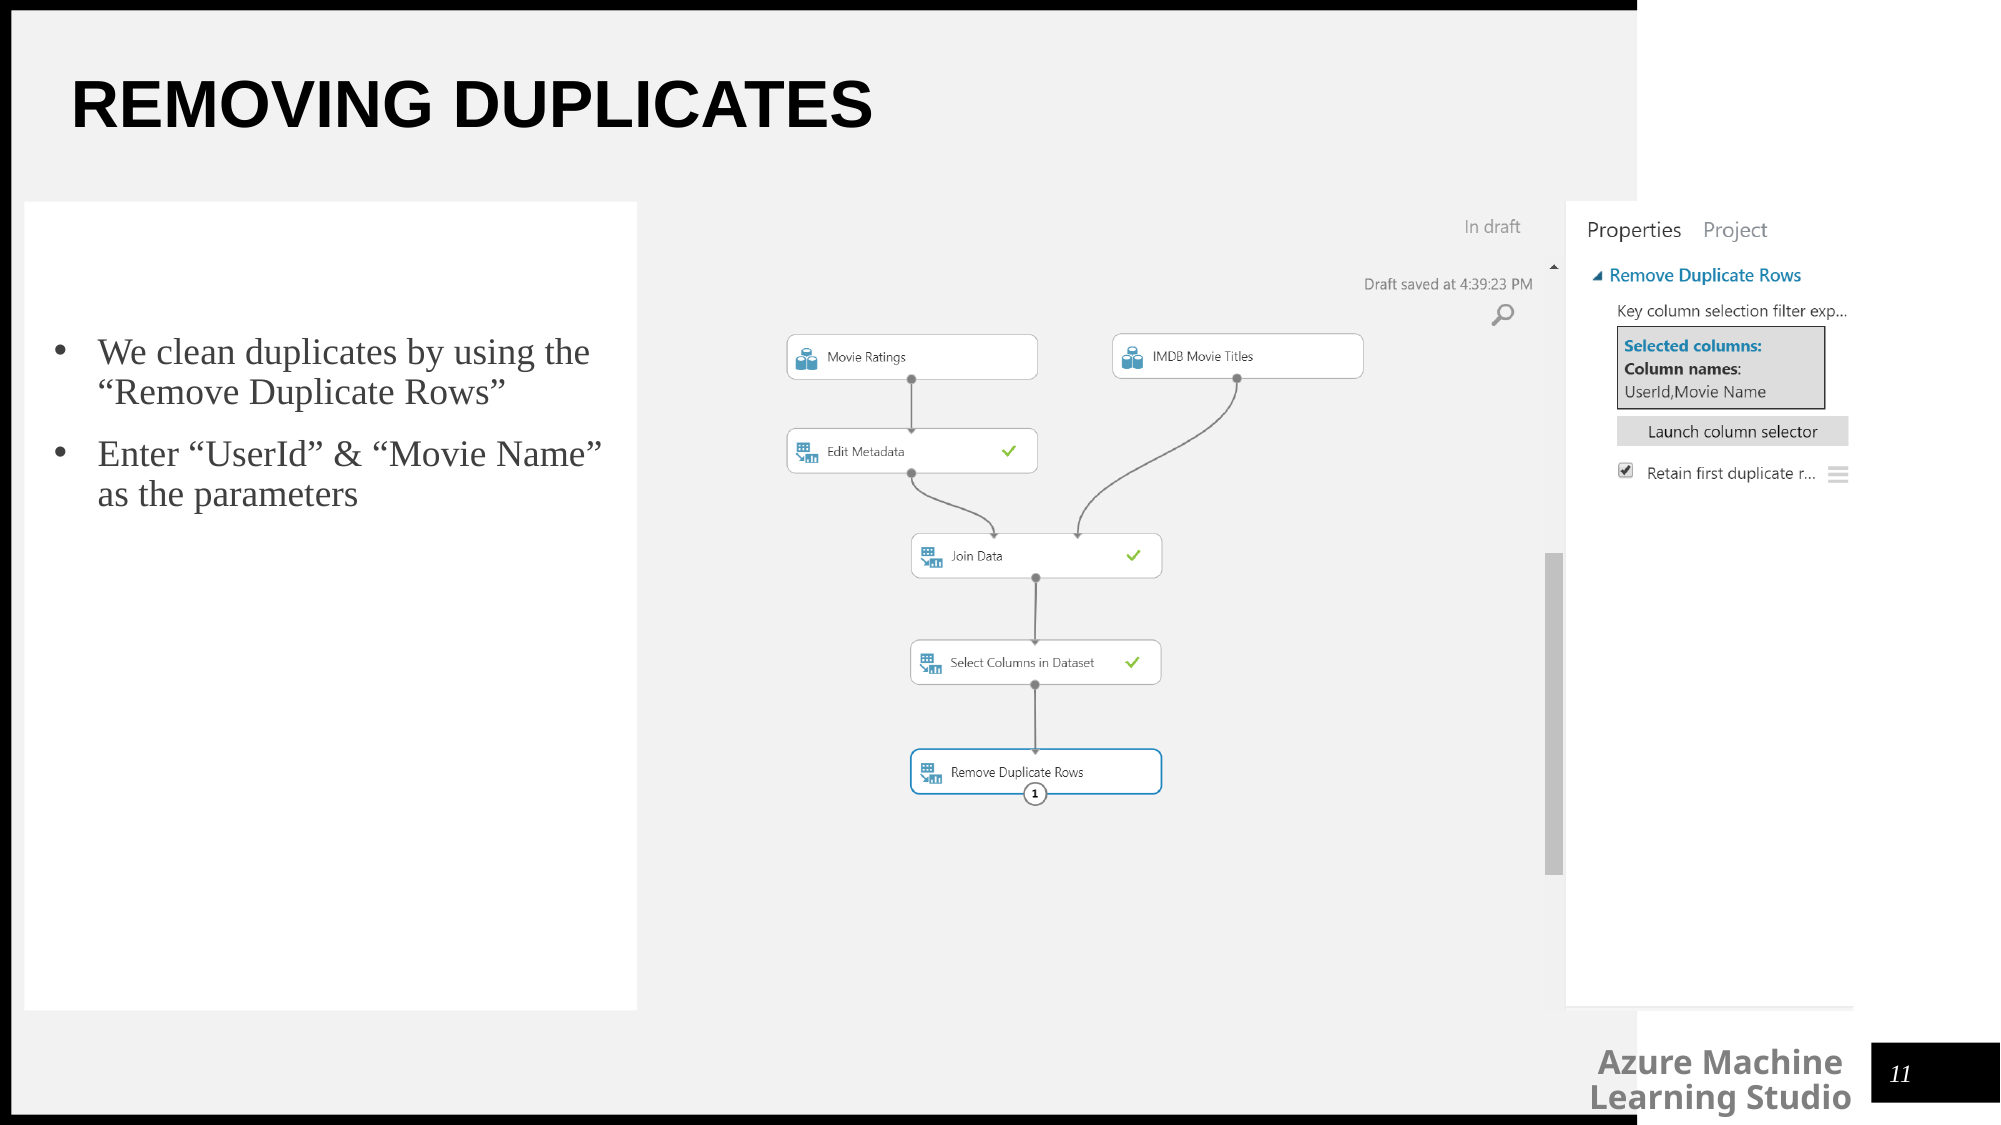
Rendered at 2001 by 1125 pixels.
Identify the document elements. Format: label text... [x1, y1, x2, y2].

title REMOVING DUPLICATES [70, 70, 1569, 142]
picture [636, 201, 1854, 1011]
slide_number ‹#› [1877, 1050, 1924, 1096]
list We clean duplicates by using the “Remove Duplicate Rows” Enter “UserId” & “Movie Name” as the parameters [24, 201, 634, 1011]
